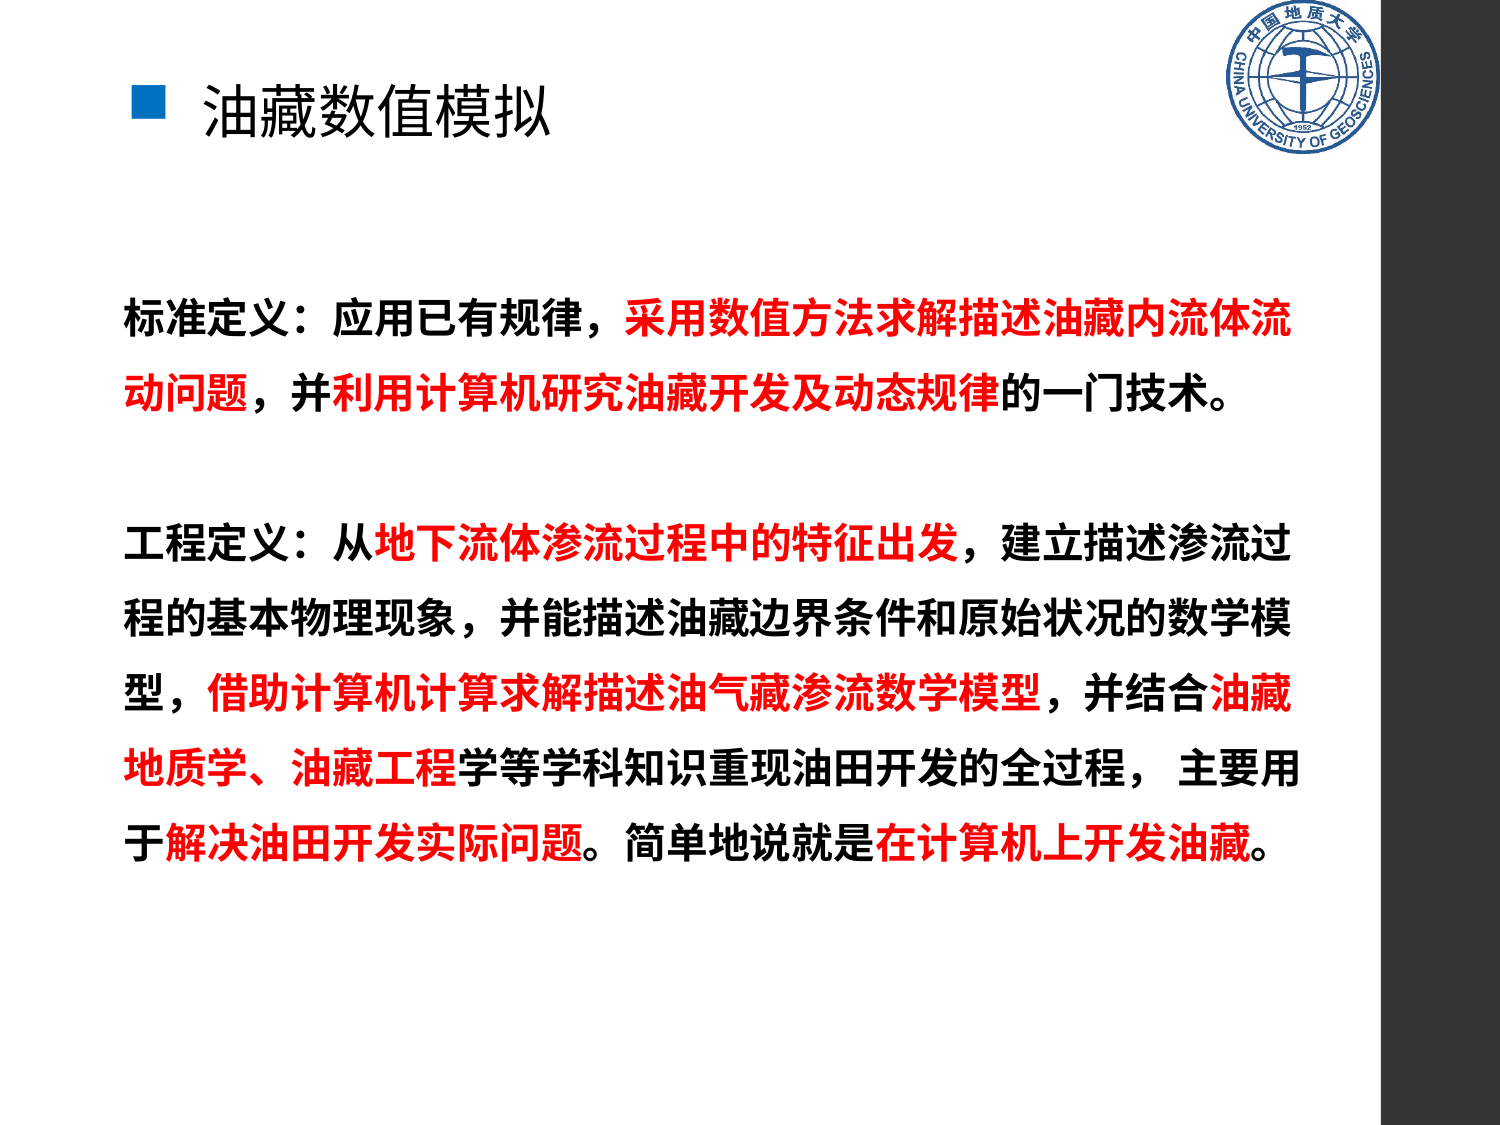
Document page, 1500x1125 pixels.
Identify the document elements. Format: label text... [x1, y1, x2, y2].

text_box 油藏数值模拟 [112, 67, 567, 153]
picture [1226, 0, 1380, 154]
text_box 标准定义：应用已有规律，采用数值方法求解描述油藏内流体流动问题，并利用计算机研究油藏开发及动态规律的一门技术。 工程定义：从地下流体渗流过程中的特征出发，建立描述渗流过程的基本物理现象，并能描述油藏边界条件和原始状况的数学模型，借助计算机计算求解描述油气藏渗流数学模型，并结合油藏地质学、油藏工程学等学科知识重现油田开发的全过程， 主要用于解决油田开发实际问题。简单地说就是在计算机上开发油藏。 [108, 259, 1349, 935]
